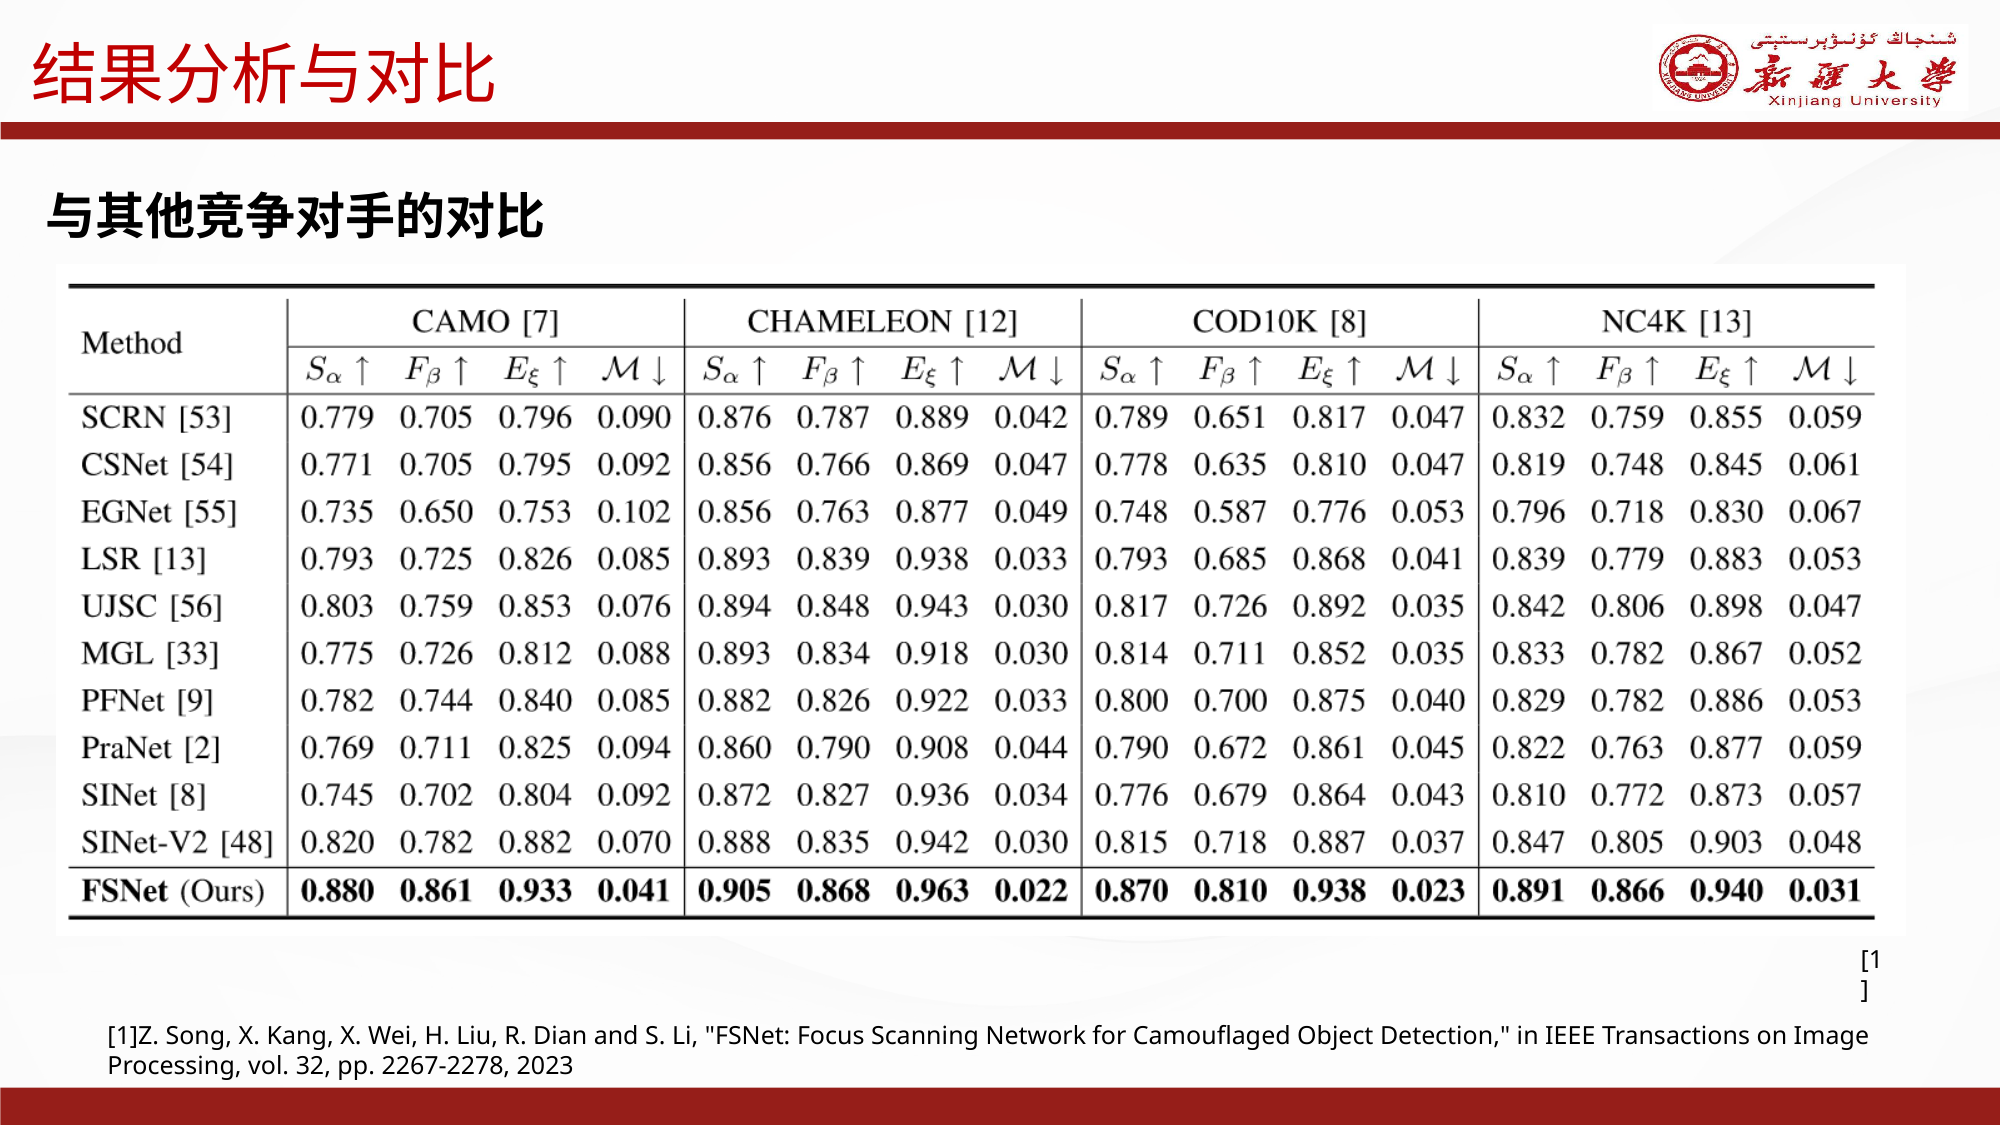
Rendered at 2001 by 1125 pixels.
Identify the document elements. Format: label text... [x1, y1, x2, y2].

picture [0, 0, 2000, 121]
picture [0, 140, 2000, 1086]
text_box [1] [1845, 936, 1906, 1011]
text_box 与其他竞争对手的对比 [31, 177, 1931, 400]
text_box [0, 121, 2000, 140]
text_box 结果分析与对比 [31, 24, 1611, 113]
text_box [0, 1086, 2000, 1125]
text_box [1]Z. Song, X. Kang, X. Wei, H. Liu, R. Dian and S. Li, "FSNet: Focus Scanning Network for Camouflaged Object Detection," in IEEE Transactions on Image Processing, vol. 32, pp. 2267-2278, 2023 [92, 1012, 1960, 1087]
